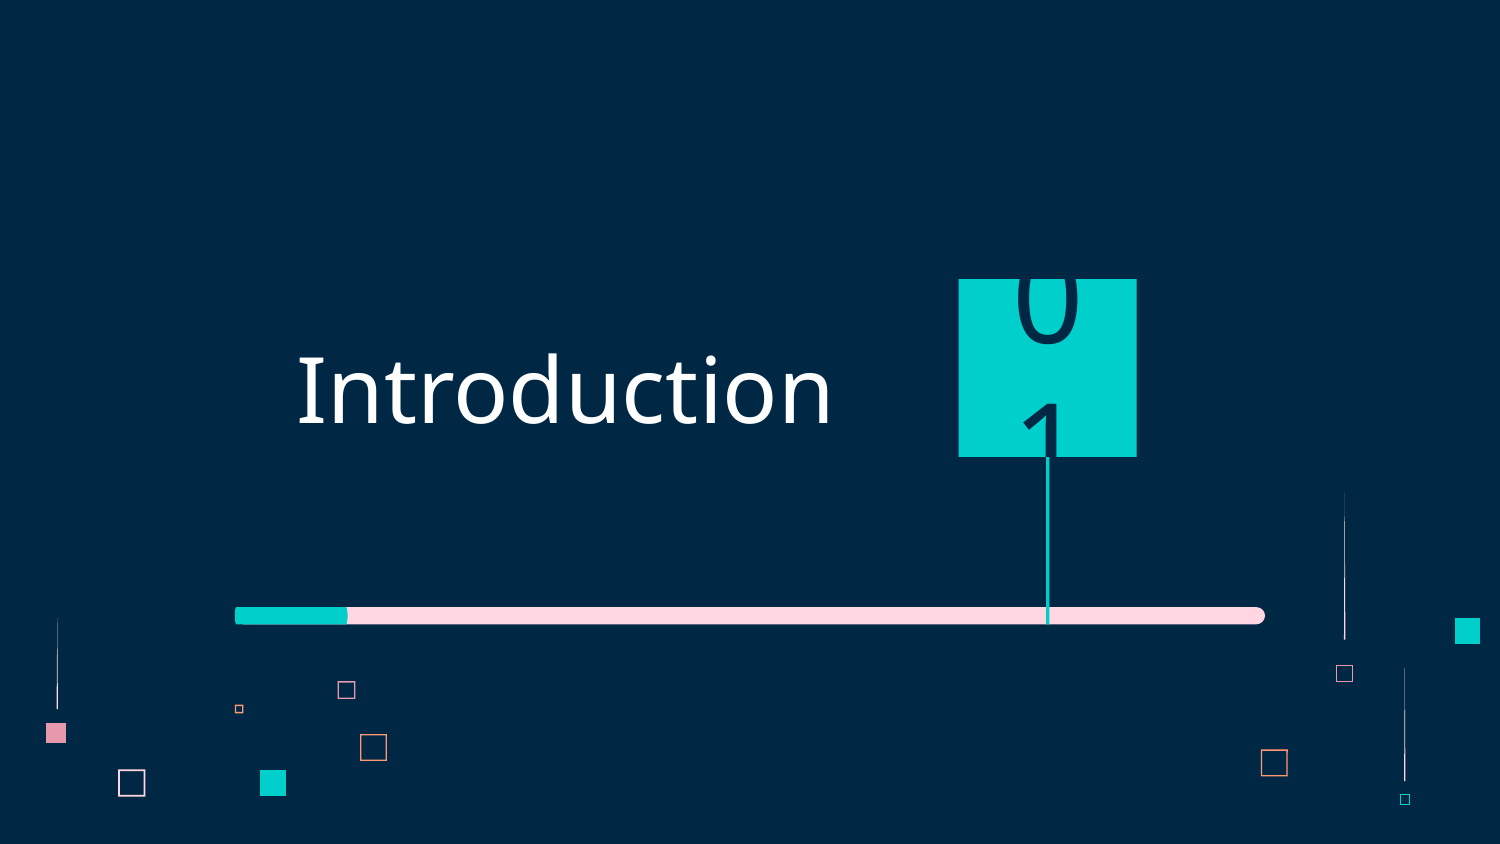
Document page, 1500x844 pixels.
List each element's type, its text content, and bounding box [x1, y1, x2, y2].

text_box 01 [967, 320, 1129, 416]
text_box [1052, 607, 1266, 625]
text_box [958, 279, 1137, 457]
text_box [234, 607, 348, 625]
text_box Introduction [234, 219, 898, 457]
text_box [347, 607, 1044, 625]
